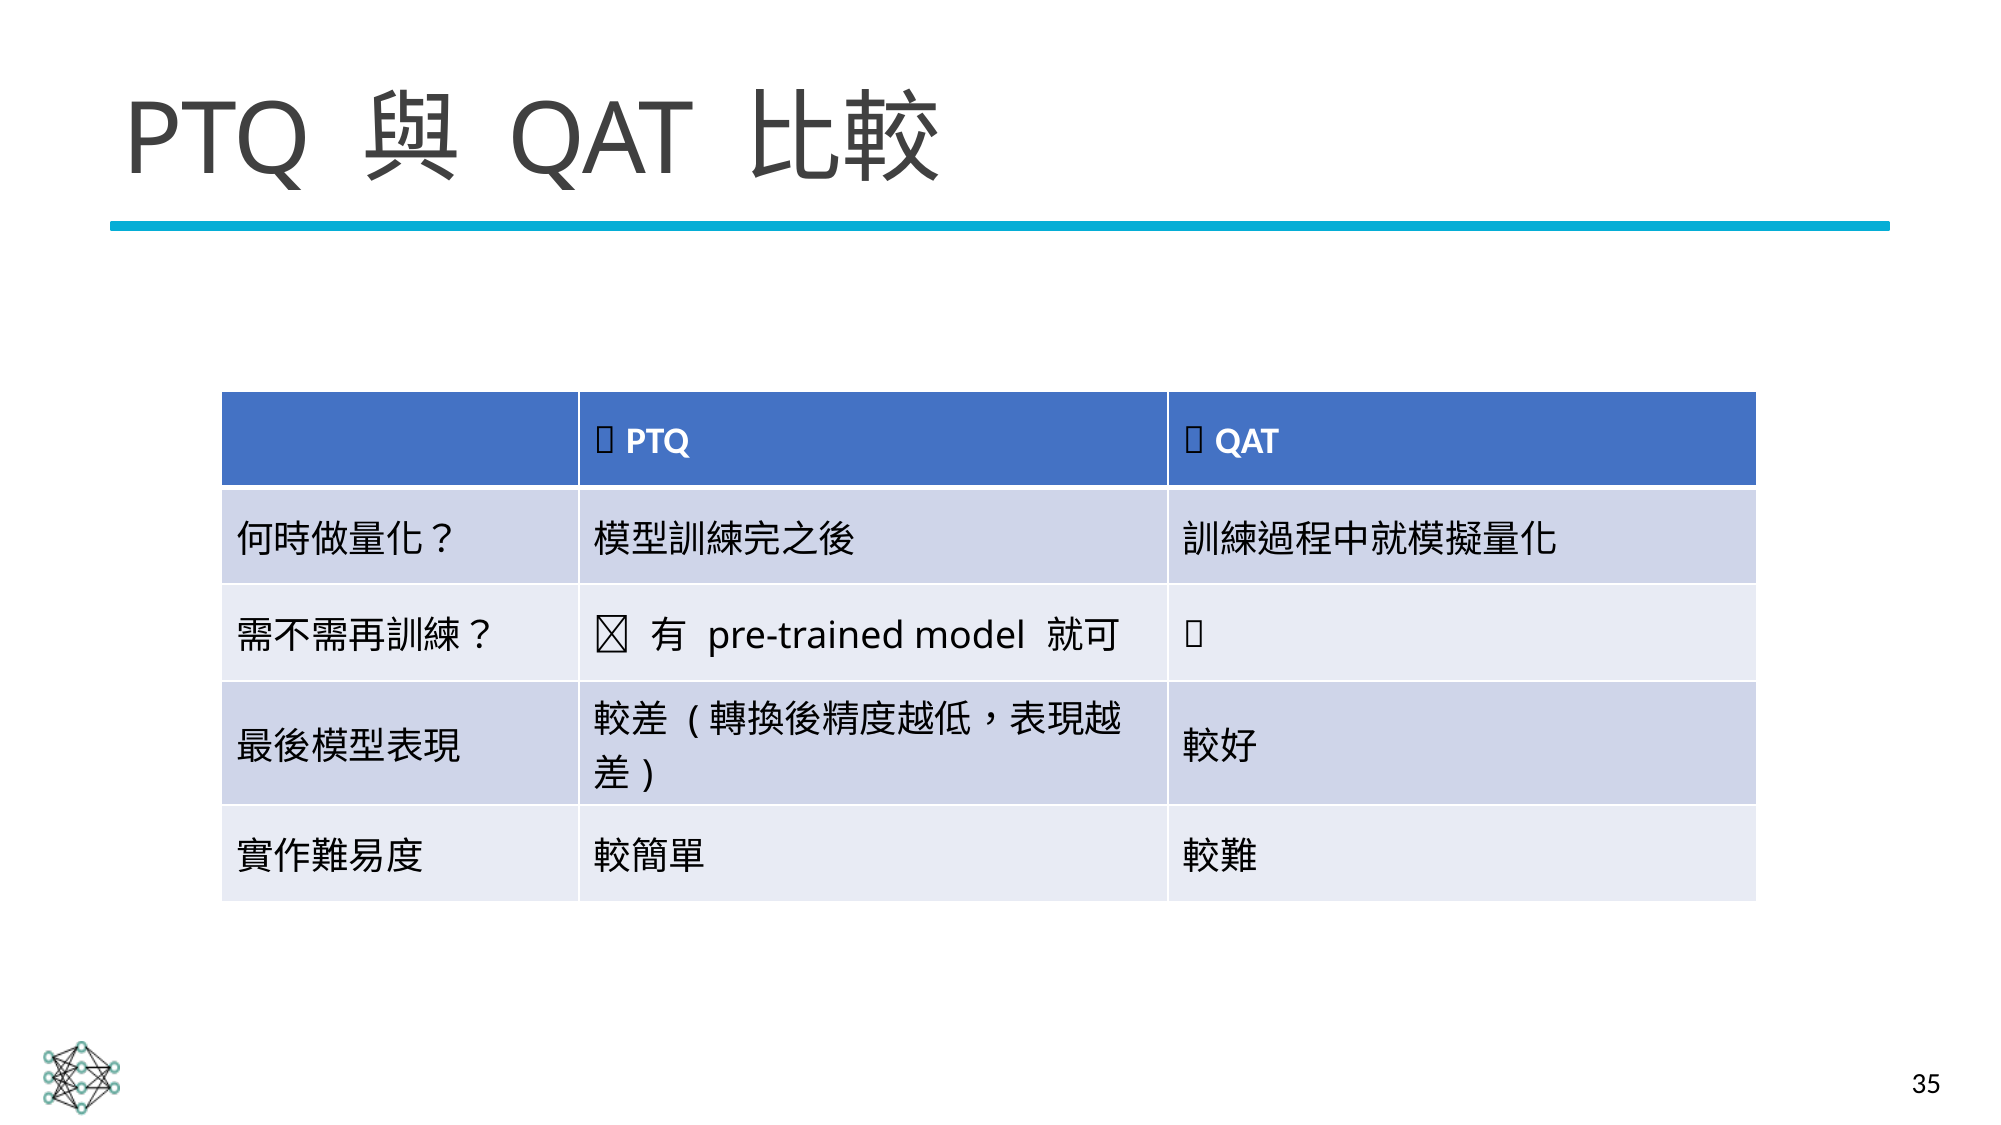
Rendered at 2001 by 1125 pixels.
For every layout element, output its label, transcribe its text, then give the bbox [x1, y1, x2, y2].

table_header 🧊 PTQ [580, 392, 1167, 485]
table_header [222, 392, 578, 485]
table_header 🔥 QAT [1169, 392, 1756, 485]
slide_number 35 [1740, 1052, 1957, 1113]
table_cell 模型訓練完之後 [580, 490, 1167, 583]
table_cell ❌ 有 pre-trained model 就可 [580, 585, 1167, 680]
table_cell 何時做量化？ [222, 490, 578, 583]
picture [43, 1041, 120, 1116]
table_cell ✅ [1169, 585, 1756, 680]
table_cell 較好 [1169, 682, 1756, 804]
table_cell 較難 [1169, 806, 1756, 901]
title PTQ 與 QAT 比較 [107, 58, 1899, 228]
table_cell 較差 (轉換後精度越低，表現越差) [580, 682, 1167, 804]
table_cell 較簡單 [580, 806, 1167, 901]
table_cell 實作難易度 [222, 806, 578, 901]
table_cell 最後模型表現 [222, 682, 578, 804]
table_cell 訓練過程中就模擬量化 [1169, 490, 1756, 583]
table_cell 需不需再訓練？ [222, 585, 578, 680]
